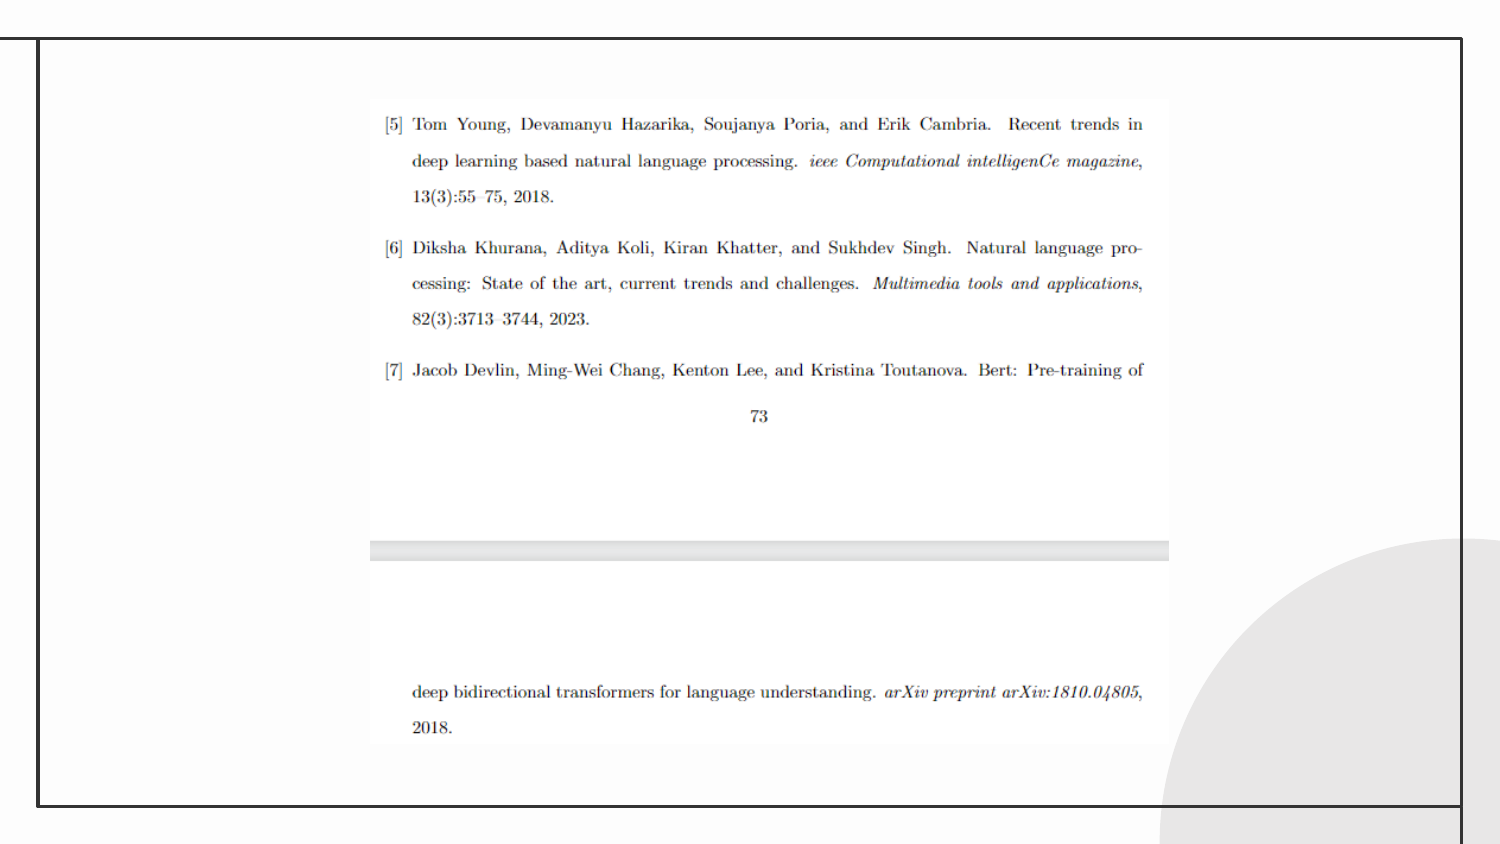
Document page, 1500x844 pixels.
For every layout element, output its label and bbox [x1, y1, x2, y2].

picture [370, 99, 1169, 744]
